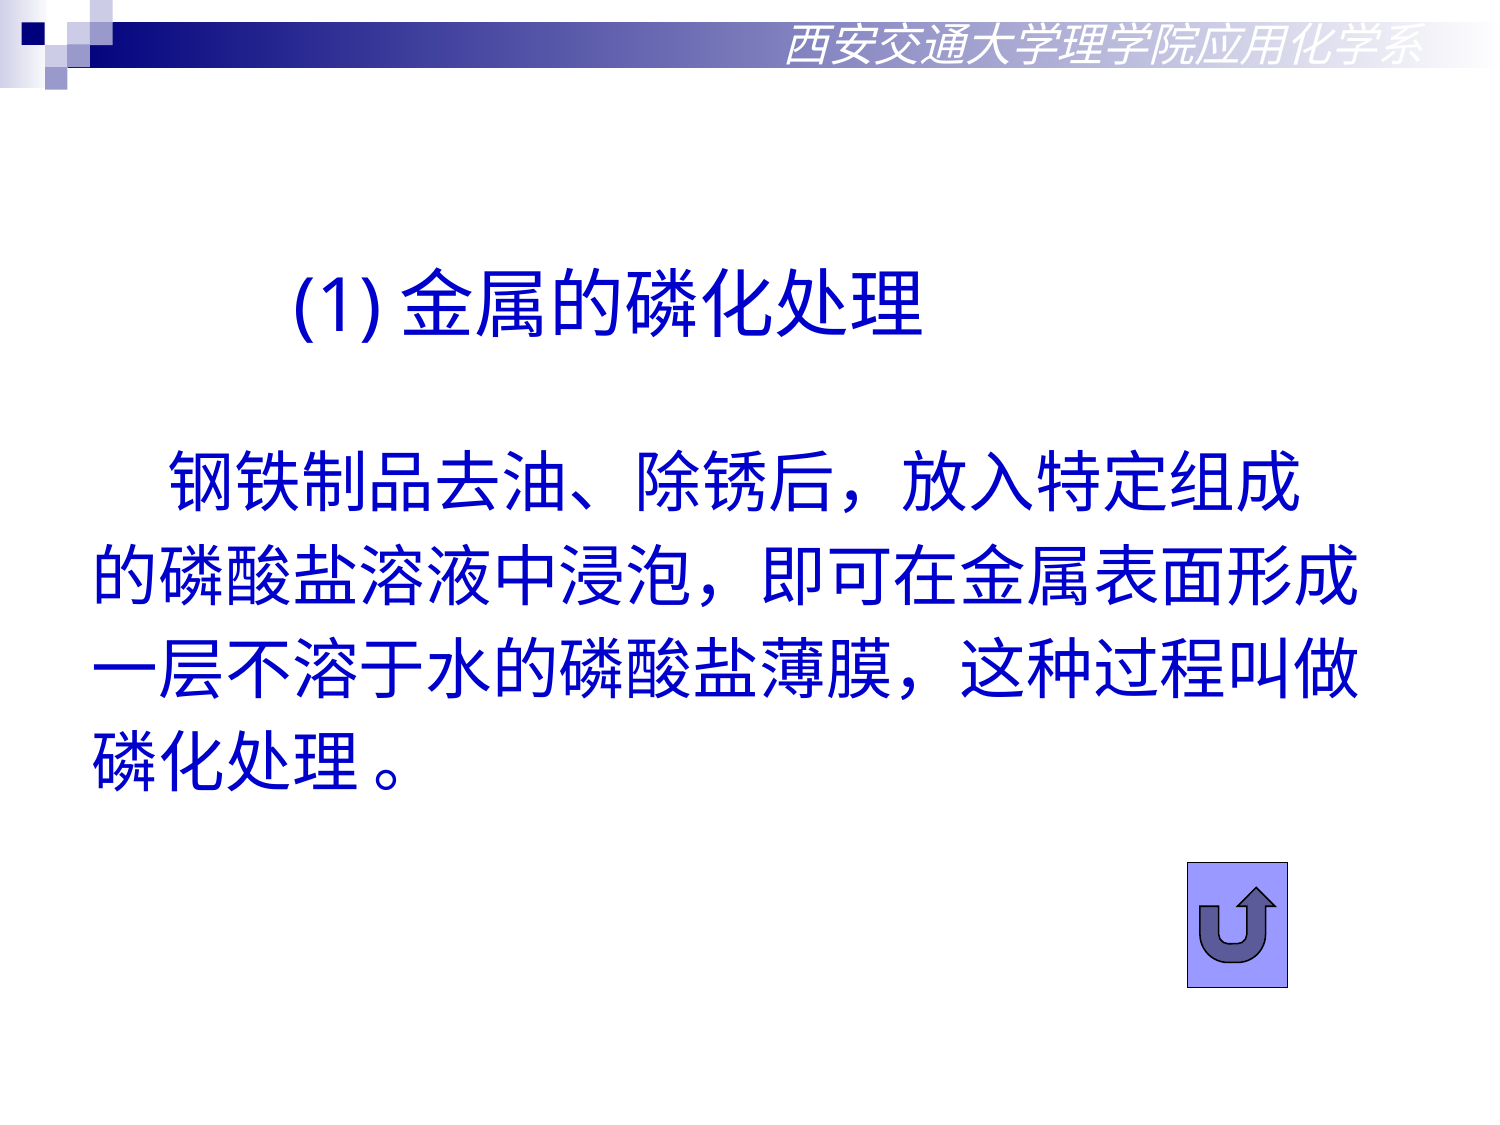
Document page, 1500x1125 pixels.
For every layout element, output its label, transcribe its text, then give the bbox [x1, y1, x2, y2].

text_box 西安交通大学理学院应用化学系 [767, 8, 1500, 78]
list 钢铁制品去油、除锈后，放入特定组成 的磷酸盐溶液中浸泡，即可在金属表面形成 一层不溶于水的磷酸盐薄膜，这种过程叫做 磷化处理 。 [76, 432, 1428, 840]
title (1)金属的磷化处理 [76, 207, 1142, 396]
text_box [1187, 862, 1288, 988]
